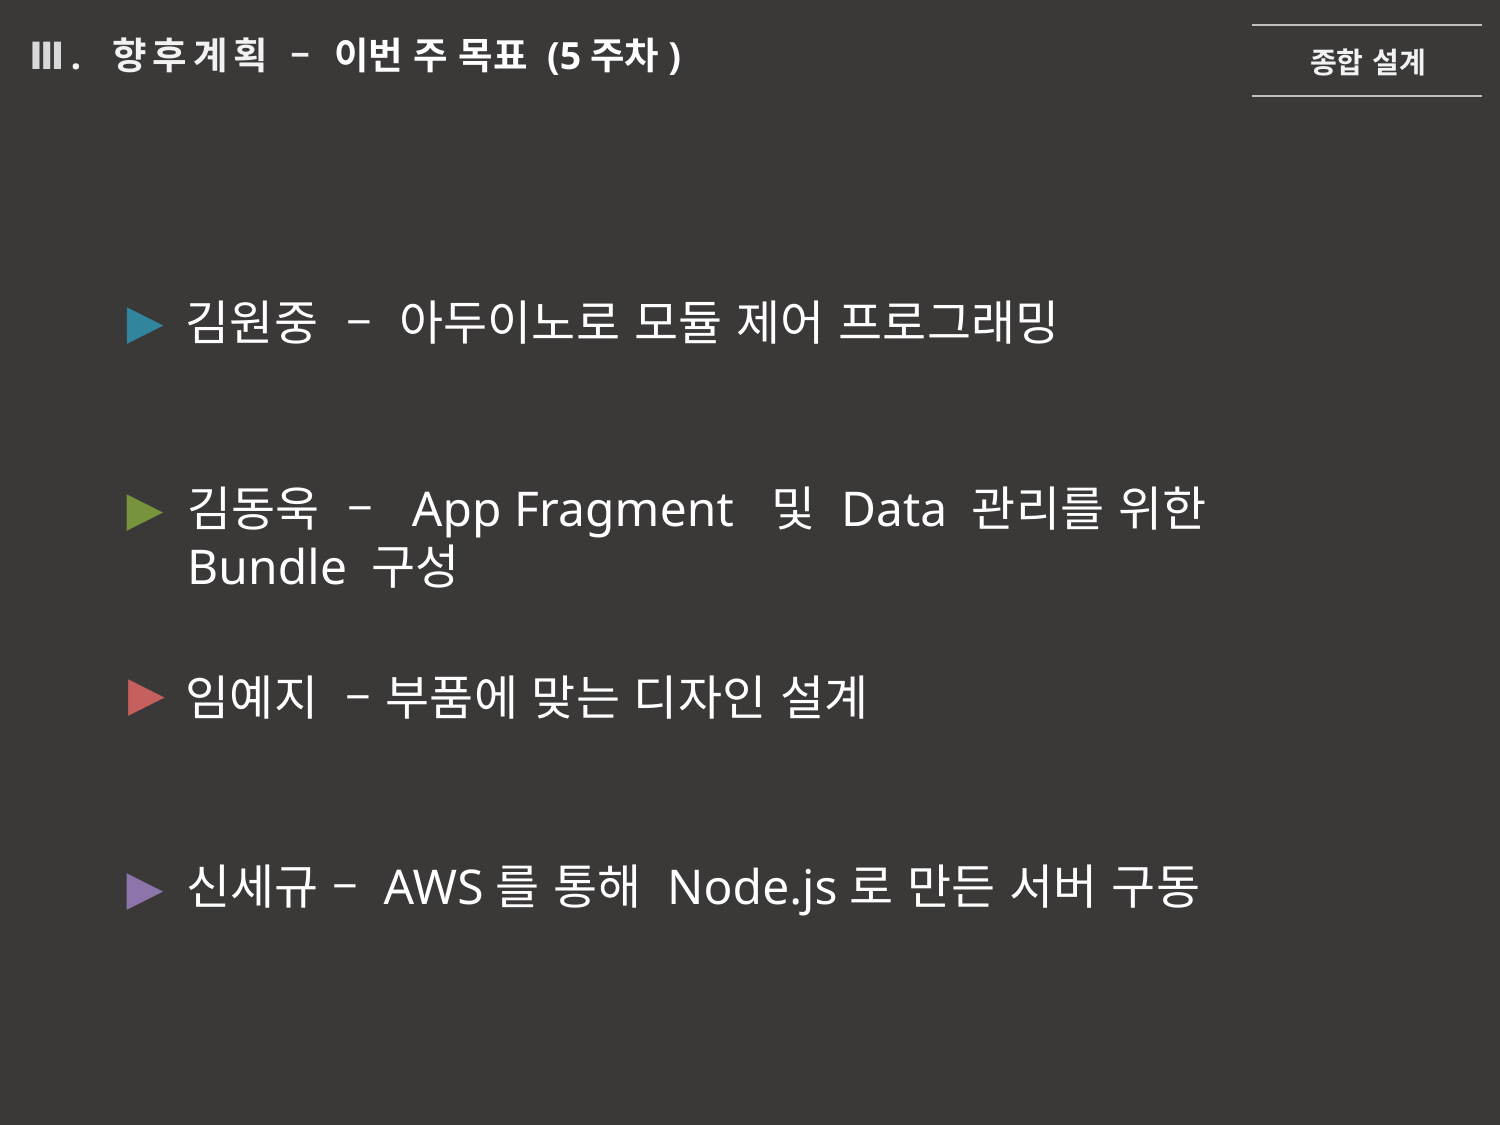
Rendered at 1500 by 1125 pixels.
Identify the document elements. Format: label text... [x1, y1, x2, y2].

text_box ▶ [111, 849, 230, 922]
text_box ▶ [111, 470, 230, 543]
text_box ▶ [112, 282, 231, 356]
text_box 신세규 – AWS를 통해 Node.js로 만든 서버 구동 [230, 849, 1388, 922]
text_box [1251, 0, 1483, 97]
text_box 김원중 – 아두이노로 모듈 제어 프로그래밍 [171, 284, 1445, 358]
text_box 임예지 – 부품에 맞는 디자인 설계 [171, 660, 1400, 733]
text_box ▶ [113, 654, 232, 727]
text_box 김동욱 – App Fragment 및 Data 관리를 위한 Bundle 구성 [172, 471, 1400, 602]
text_box Ⅲ. 향후계획 – 이번 주 목표 (5주차) [14, 25, 780, 130]
